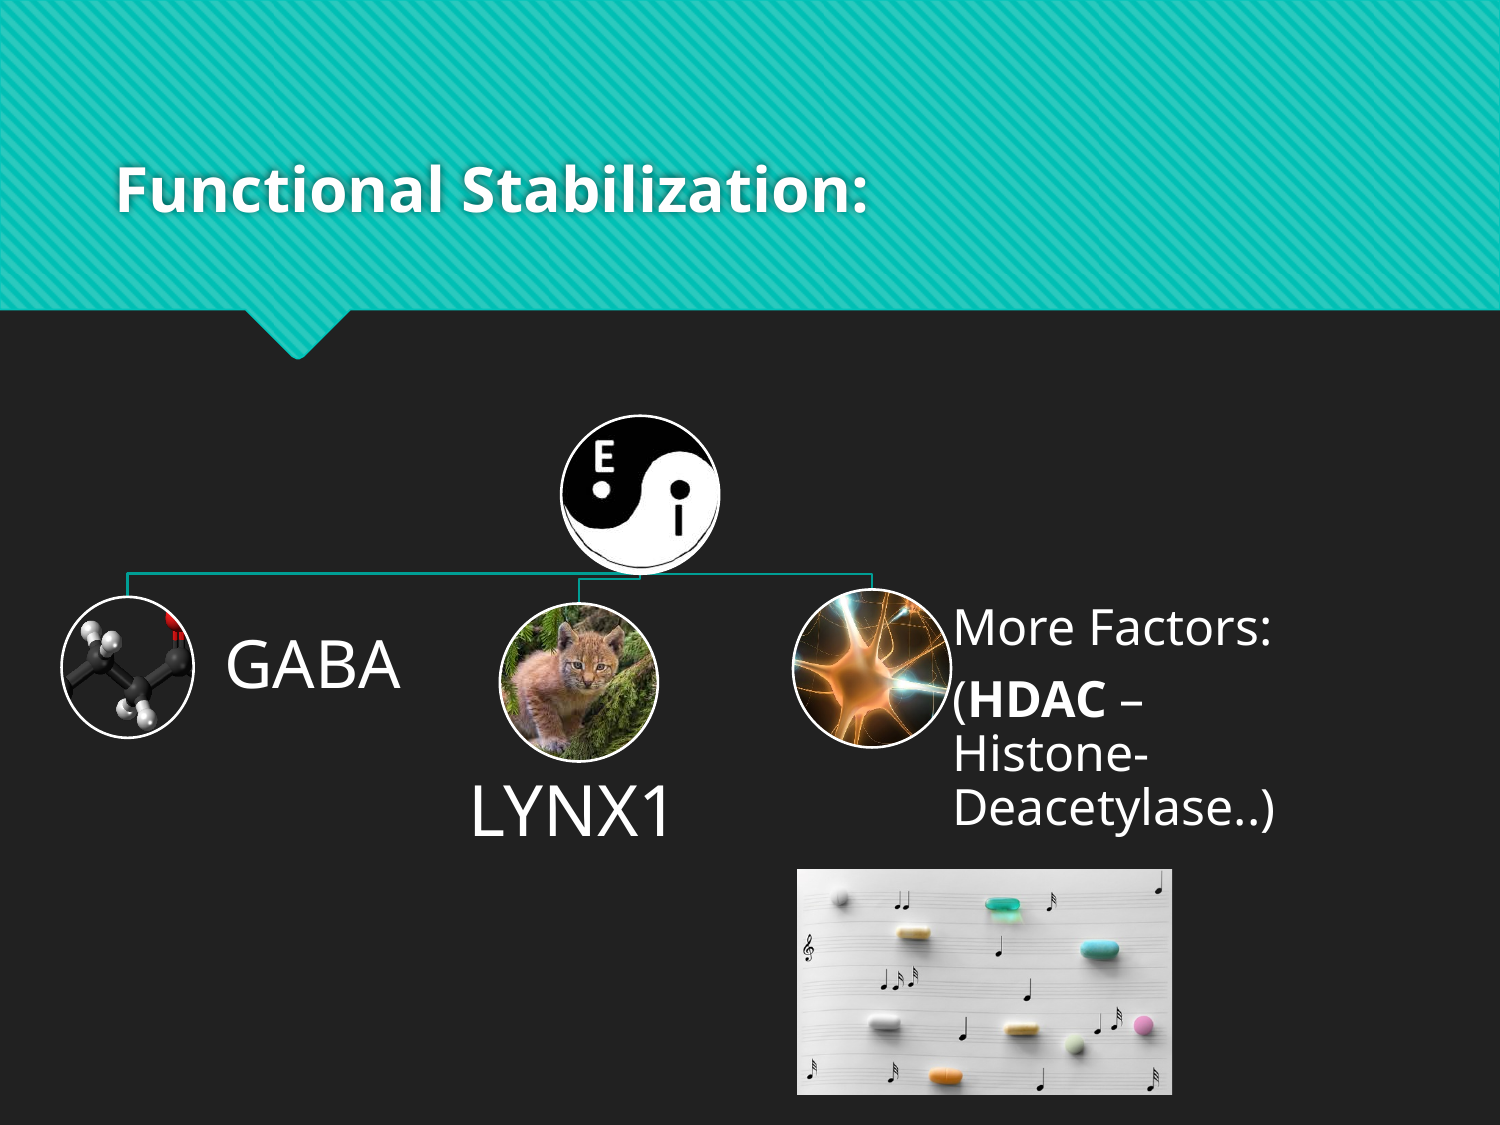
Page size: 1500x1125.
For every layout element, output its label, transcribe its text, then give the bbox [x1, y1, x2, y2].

picture [795, 591, 949, 746]
picture [502, 605, 656, 760]
title Functional Stabilization: [99, 73, 1401, 233]
picture [63, 599, 192, 736]
picture [563, 418, 717, 572]
picture [796, 869, 1173, 1096]
